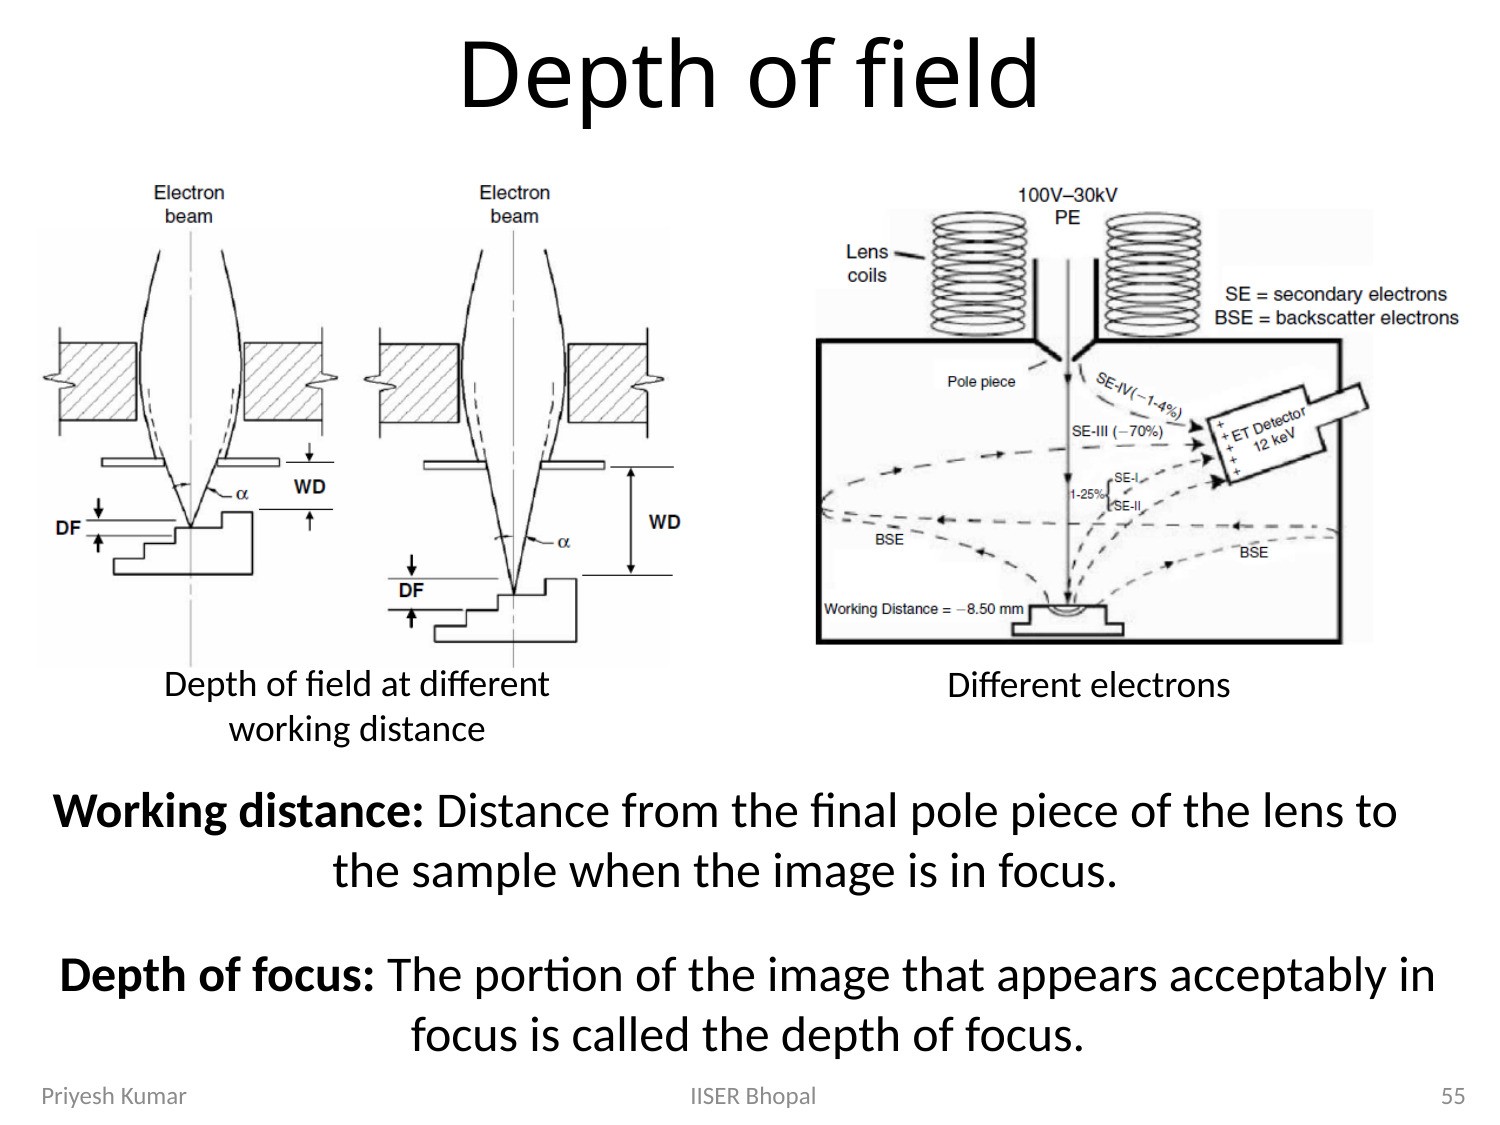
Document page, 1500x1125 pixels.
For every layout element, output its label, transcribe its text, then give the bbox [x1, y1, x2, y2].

picture [749, 156, 1484, 660]
picture [4, 164, 701, 669]
text_box Depth of focus: The portion of the image that appears acceptably in focus is called the depth of focus. [26, 933, 1471, 1069]
slide_number 55 [1143, 1065, 1482, 1125]
text_box Working distance: Distance from the final pole piece of the lens to the sample when the image is in focus. [3, 770, 1448, 905]
text_box Depth of field at different working distance [144, 669, 571, 757]
footer IISER Bhopal [500, 1069, 1007, 1125]
title Depth of field [0, 0, 1500, 157]
text_box Different electrons [929, 660, 1250, 713]
slide_number Priyesh Kumar [26, 1069, 364, 1125]
